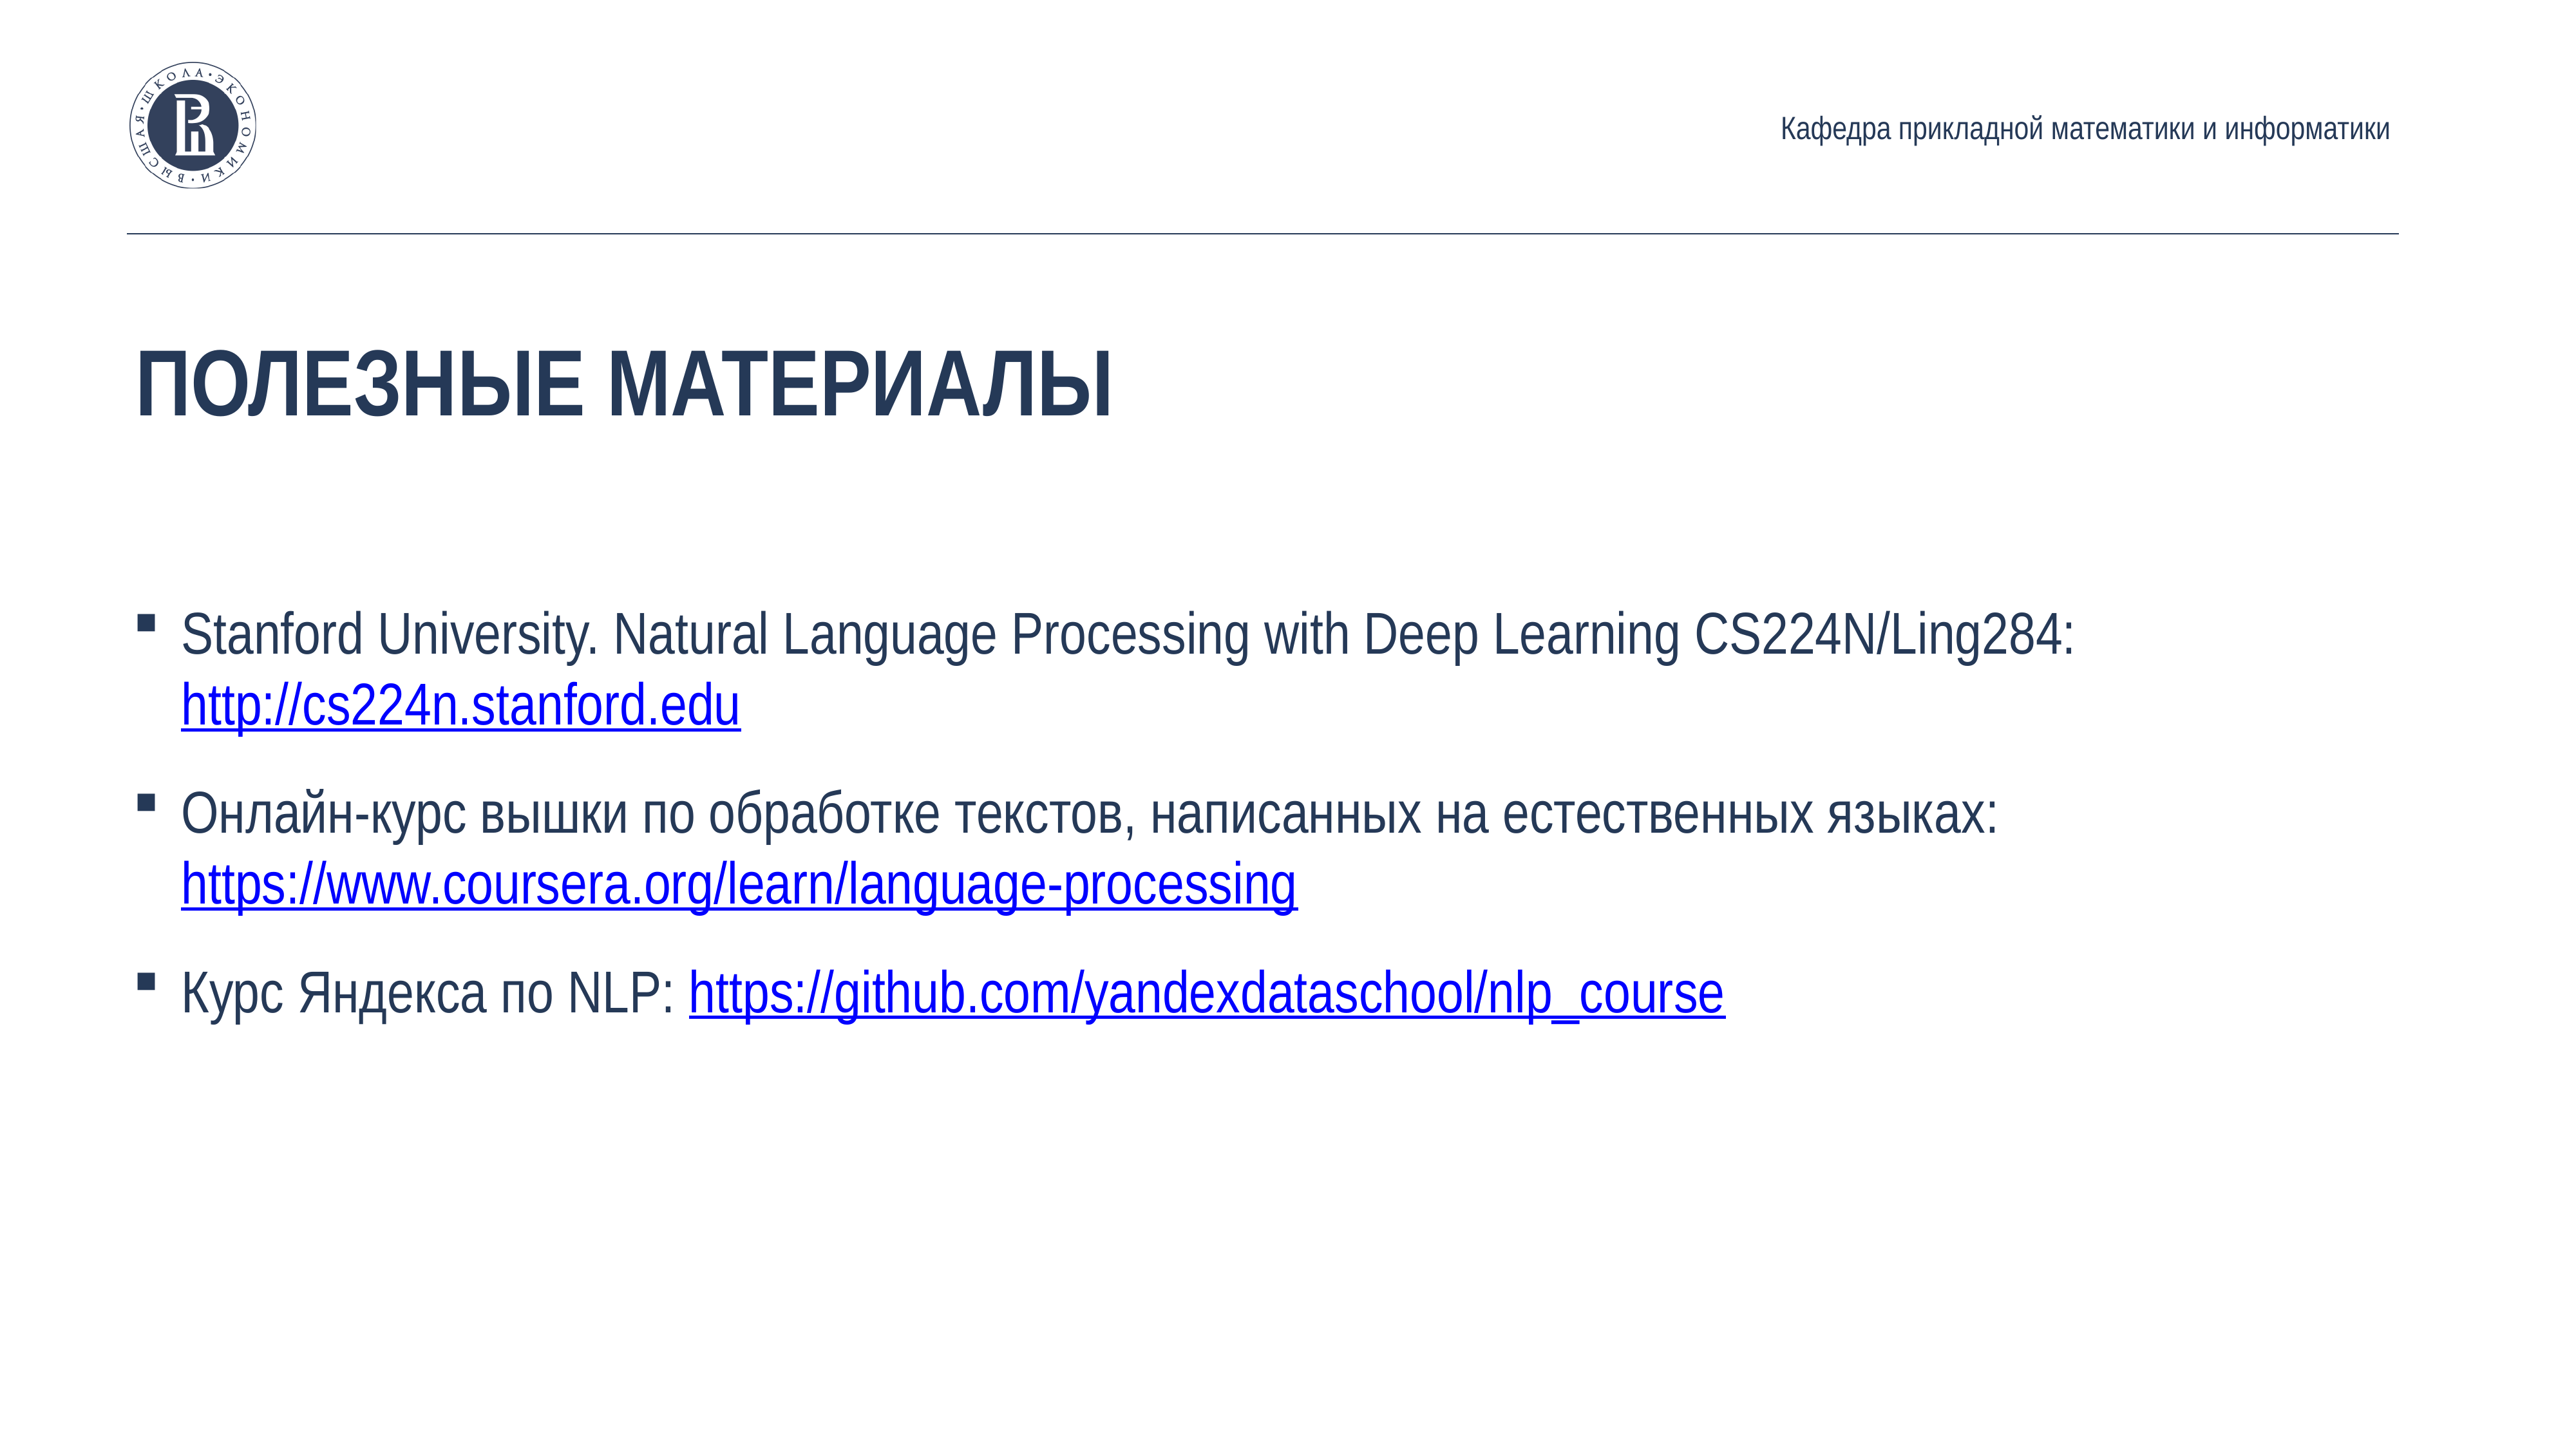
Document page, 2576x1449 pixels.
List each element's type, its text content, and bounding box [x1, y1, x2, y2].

text_box Stanford University. Natural Language Processing with Deep Learning CS224N/Ling284: http://cs224n.stanford.edu Онлайн-курс вышки по обработке текстов, написанных на естественных языках: https://www.coursera.org/learn/language-processing Курс Яндекса по NLP: https://github.com/yandexdataschool/nlp_course [125, 587, 2398, 1099]
text_box Кафедра прикладной математики и информатики [1198, 100, 2399, 154]
text_box Полезные материалы [128, 314, 1826, 474]
picture [129, 62, 256, 189]
